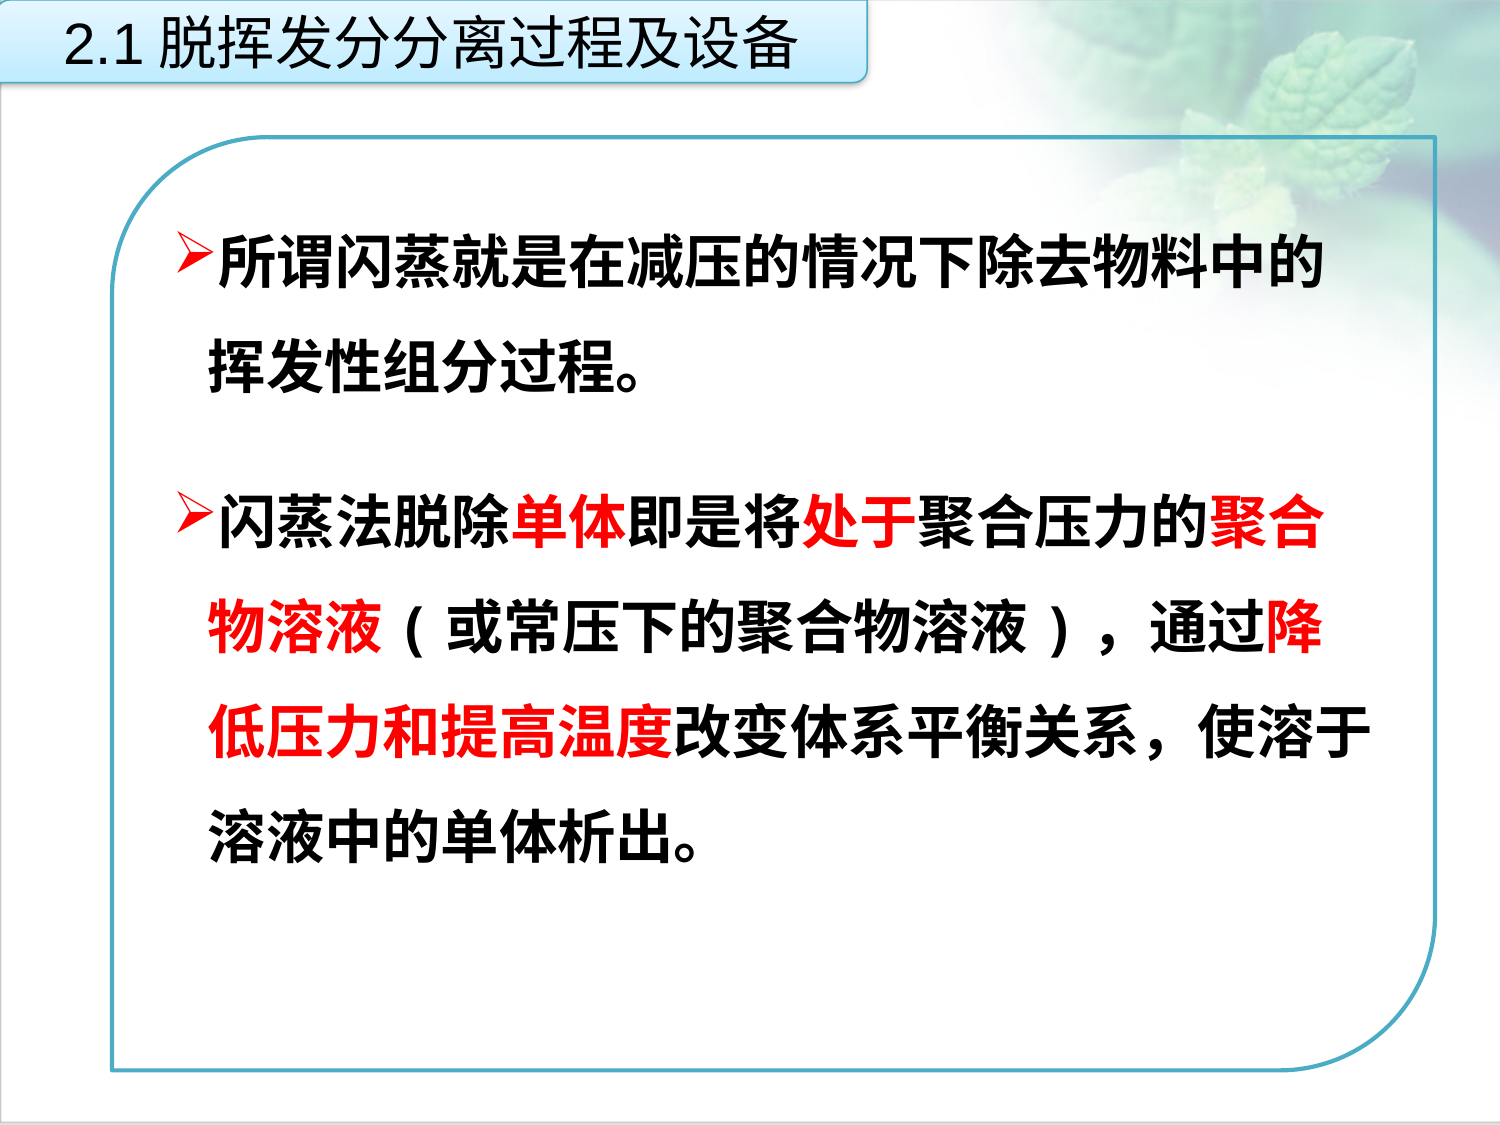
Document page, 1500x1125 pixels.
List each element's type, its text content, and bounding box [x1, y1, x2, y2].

text_box 2.1脱挥发分分离过程及设备 [0, 0, 868, 84]
picture [0, 0, 1500, 1125]
text_box 所谓闪蒸就是在减压的情况下除去物料中的挥发性组分过程。 闪蒸法脱除单体即是将处于聚合压力的聚合物溶液(或常压下的聚合物溶液)，通过降低压力和提高温度改变体系平衡关系，使溶于溶液中的单体析出。 [109, 135, 1438, 1073]
